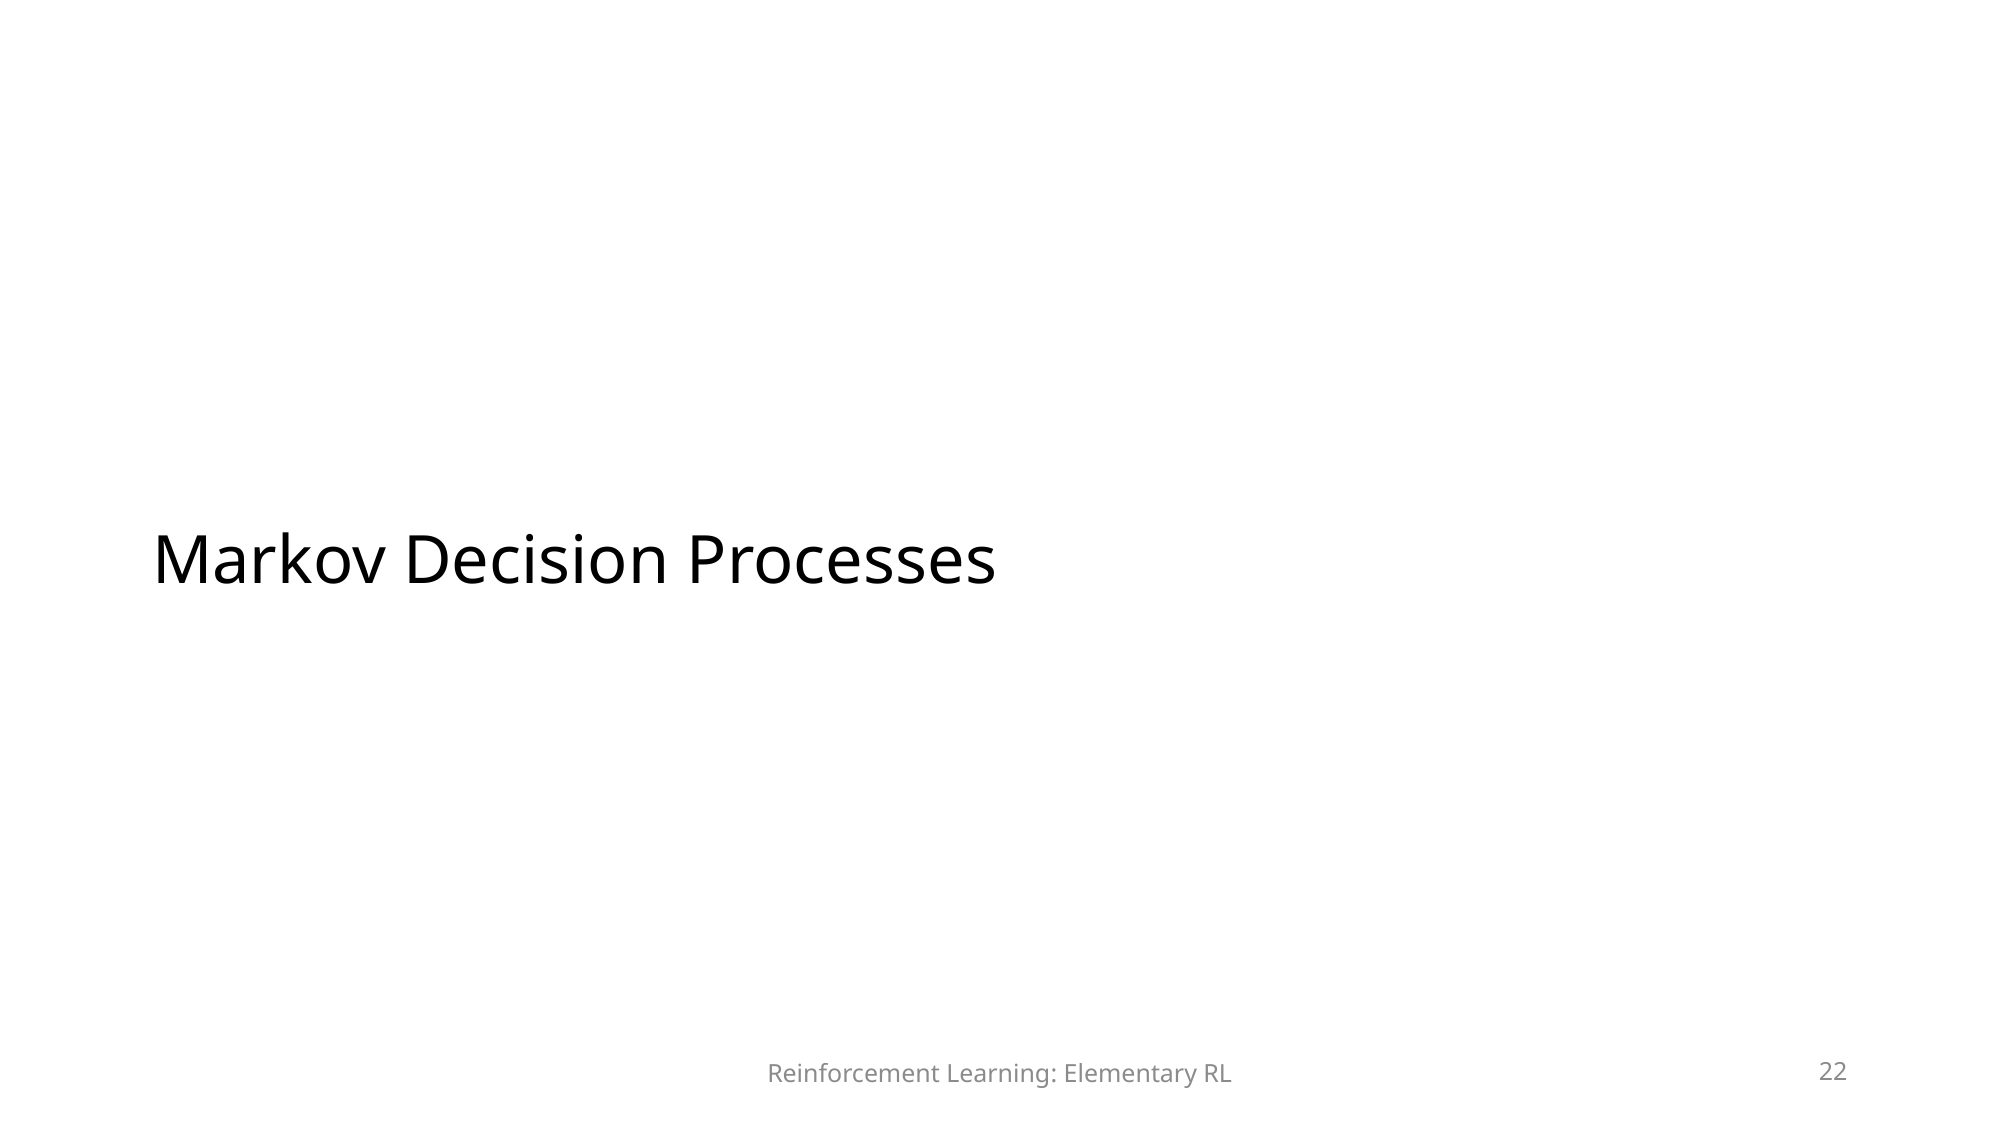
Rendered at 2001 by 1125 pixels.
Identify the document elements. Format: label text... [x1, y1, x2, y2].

text_box 22 [1412, 1042, 1863, 1103]
text_box Markov Decision Processes [137, 453, 1863, 672]
footer Reinforcement Learning: Elementary RL [662, 1042, 1338, 1103]
